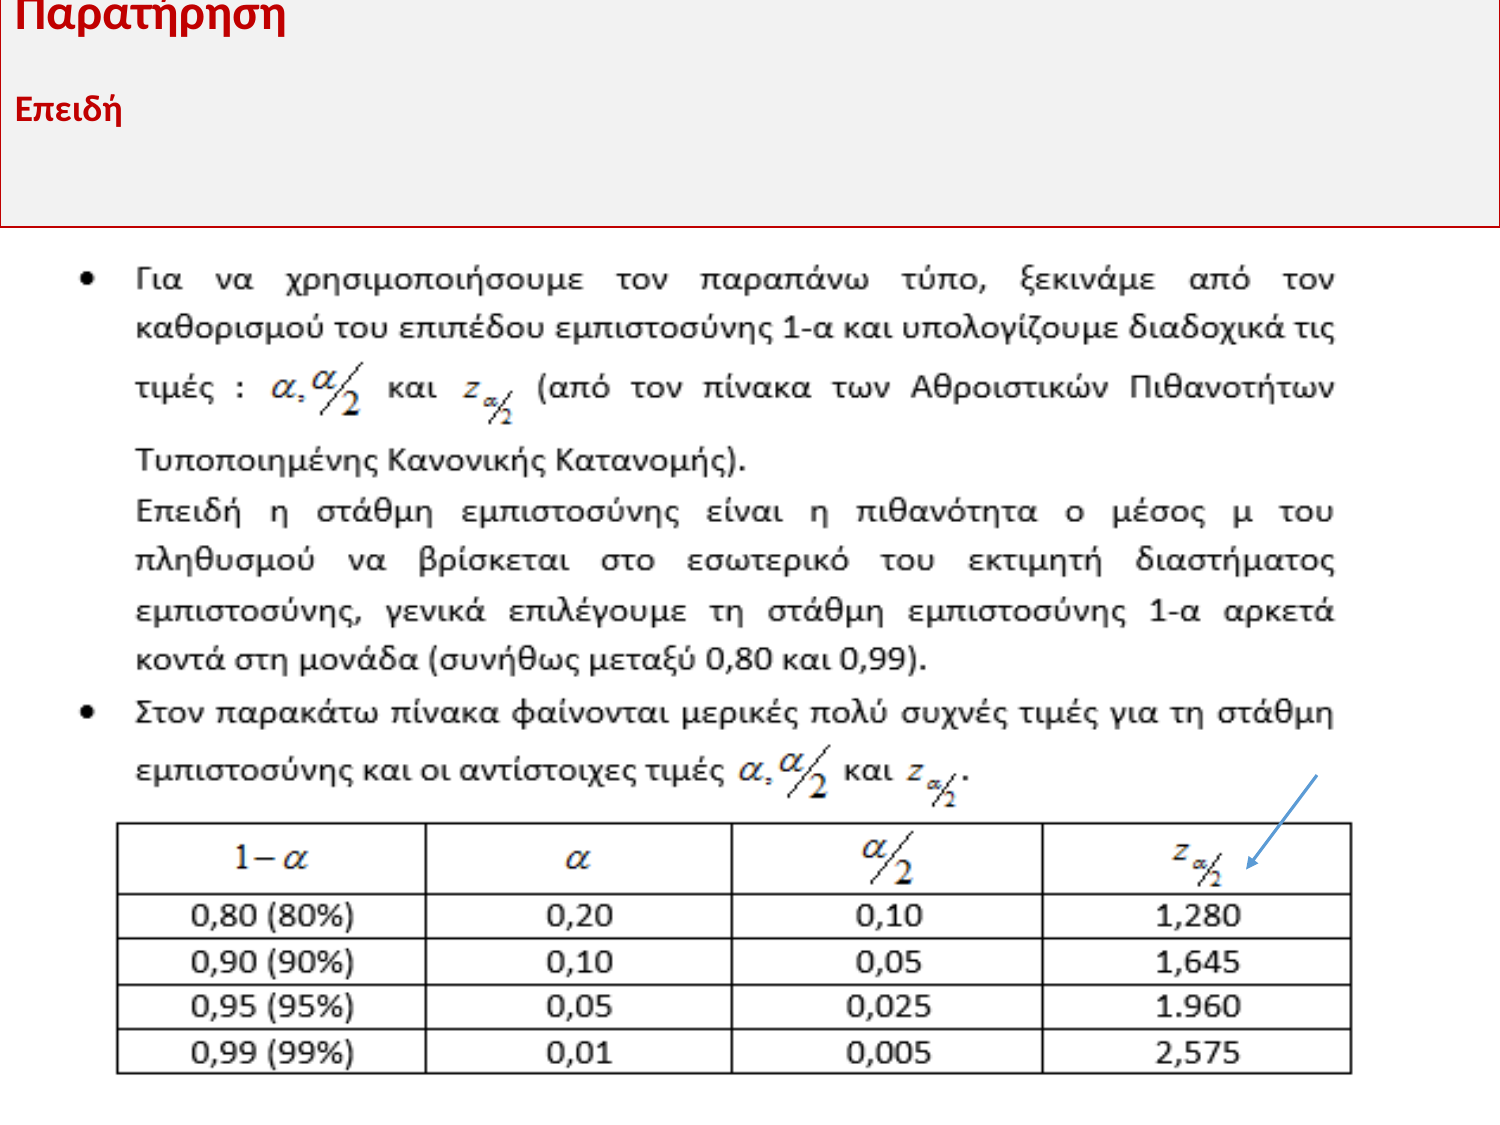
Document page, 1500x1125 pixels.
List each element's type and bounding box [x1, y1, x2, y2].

picture [41, 42, 1424, 1106]
text_box [1246, 775, 1317, 870]
